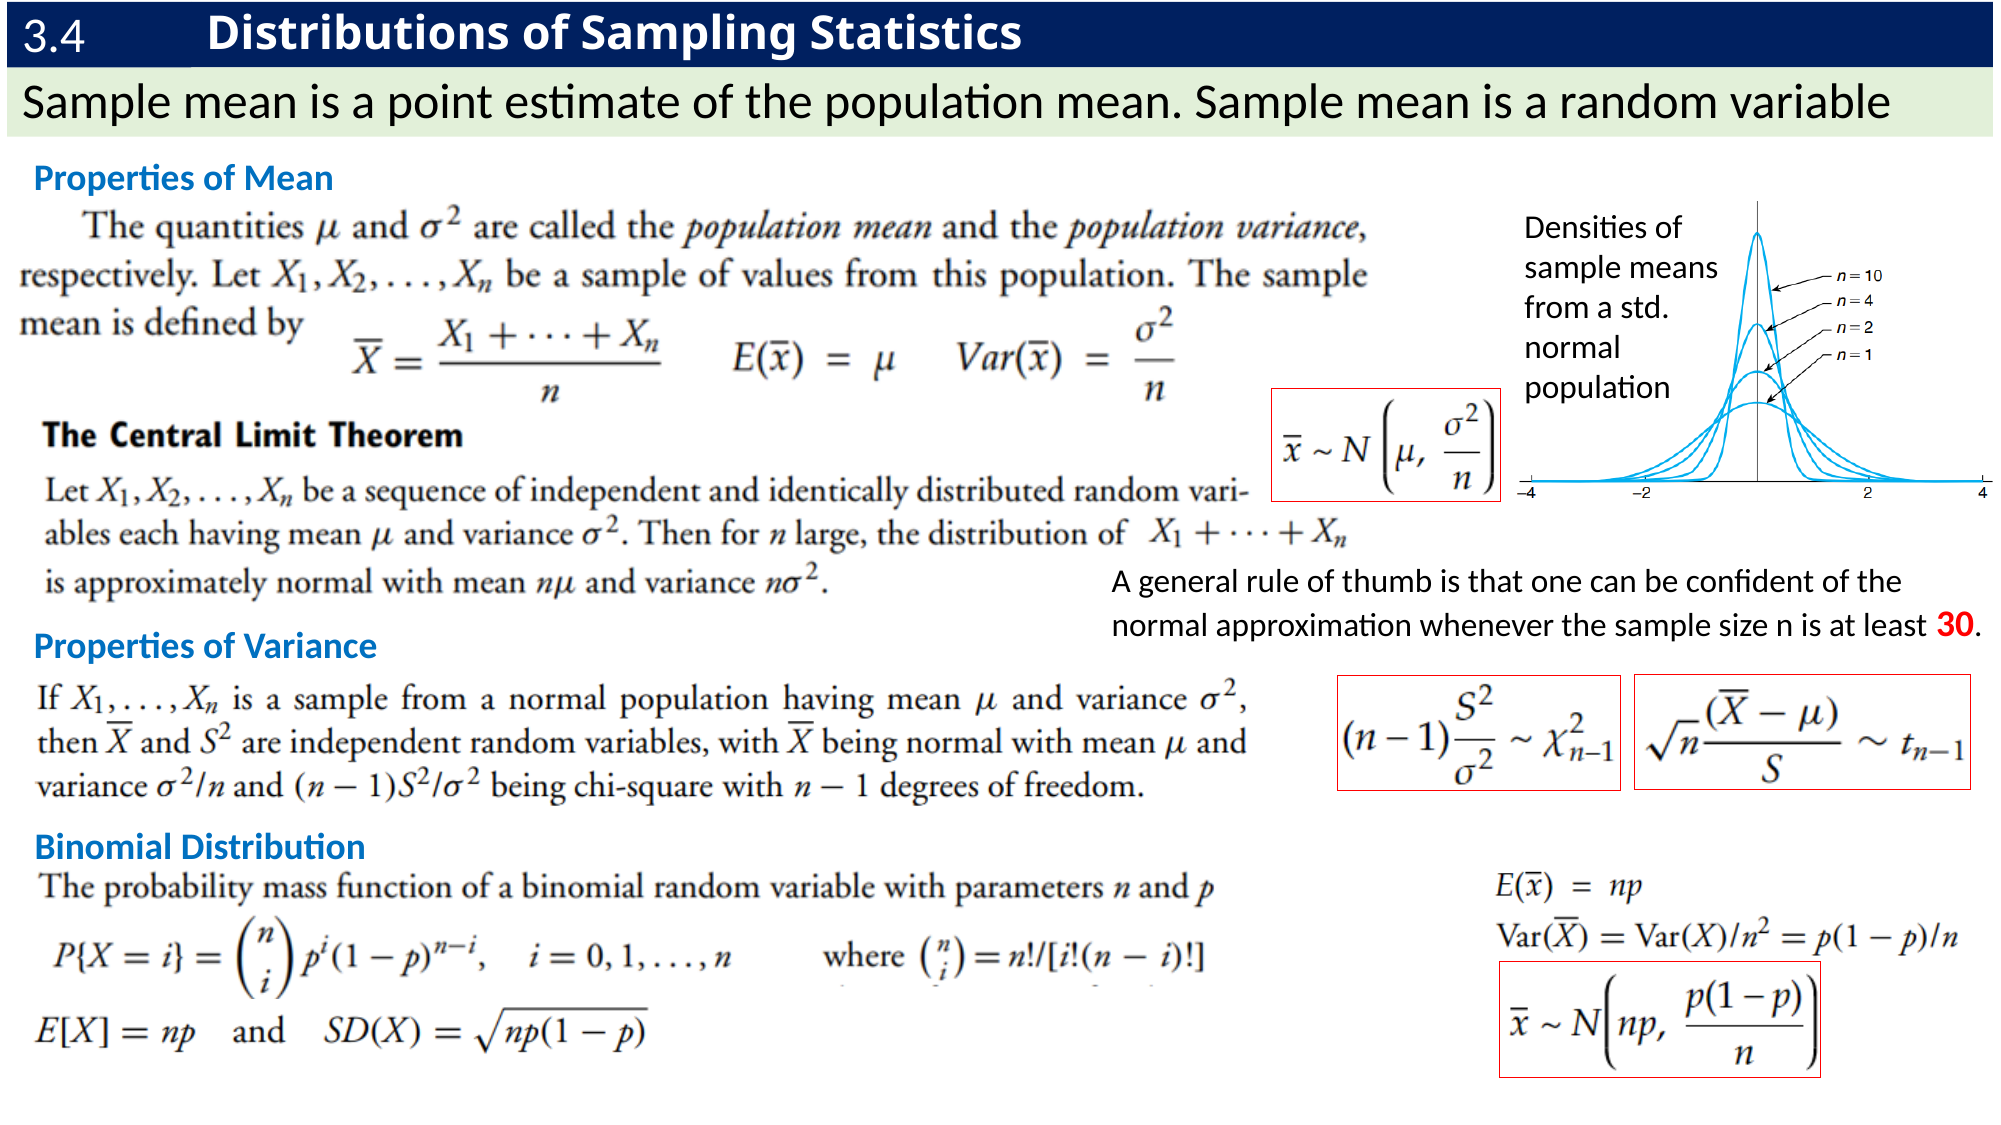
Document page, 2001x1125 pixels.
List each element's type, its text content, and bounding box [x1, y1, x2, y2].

text_box Densities of sample means from a std. normal population [1509, 198, 1768, 413]
picture [31, 671, 1255, 810]
text_box A general rule of thumb is that one can be confident of the normal approximation whenever the sample size n is at least 30. [1096, 551, 2000, 652]
picture [1491, 861, 1963, 1078]
list Sample mean is a point estimate of the population mean. Sample mean is a random variable [7, 67, 1993, 137]
text_box Properties of Mean [18, 145, 565, 201]
text_box Binomial Distribution [19, 814, 426, 875]
picture [31, 866, 1225, 1058]
picture [1512, 201, 1993, 502]
picture [6, 201, 1501, 614]
picture [1634, 674, 1971, 790]
list 3.4 [7, 1, 192, 68]
picture [1337, 675, 1621, 791]
title Distributions of Sampling Statistics [192, 1, 1993, 67]
text_box Properties of Variance [18, 613, 565, 674]
